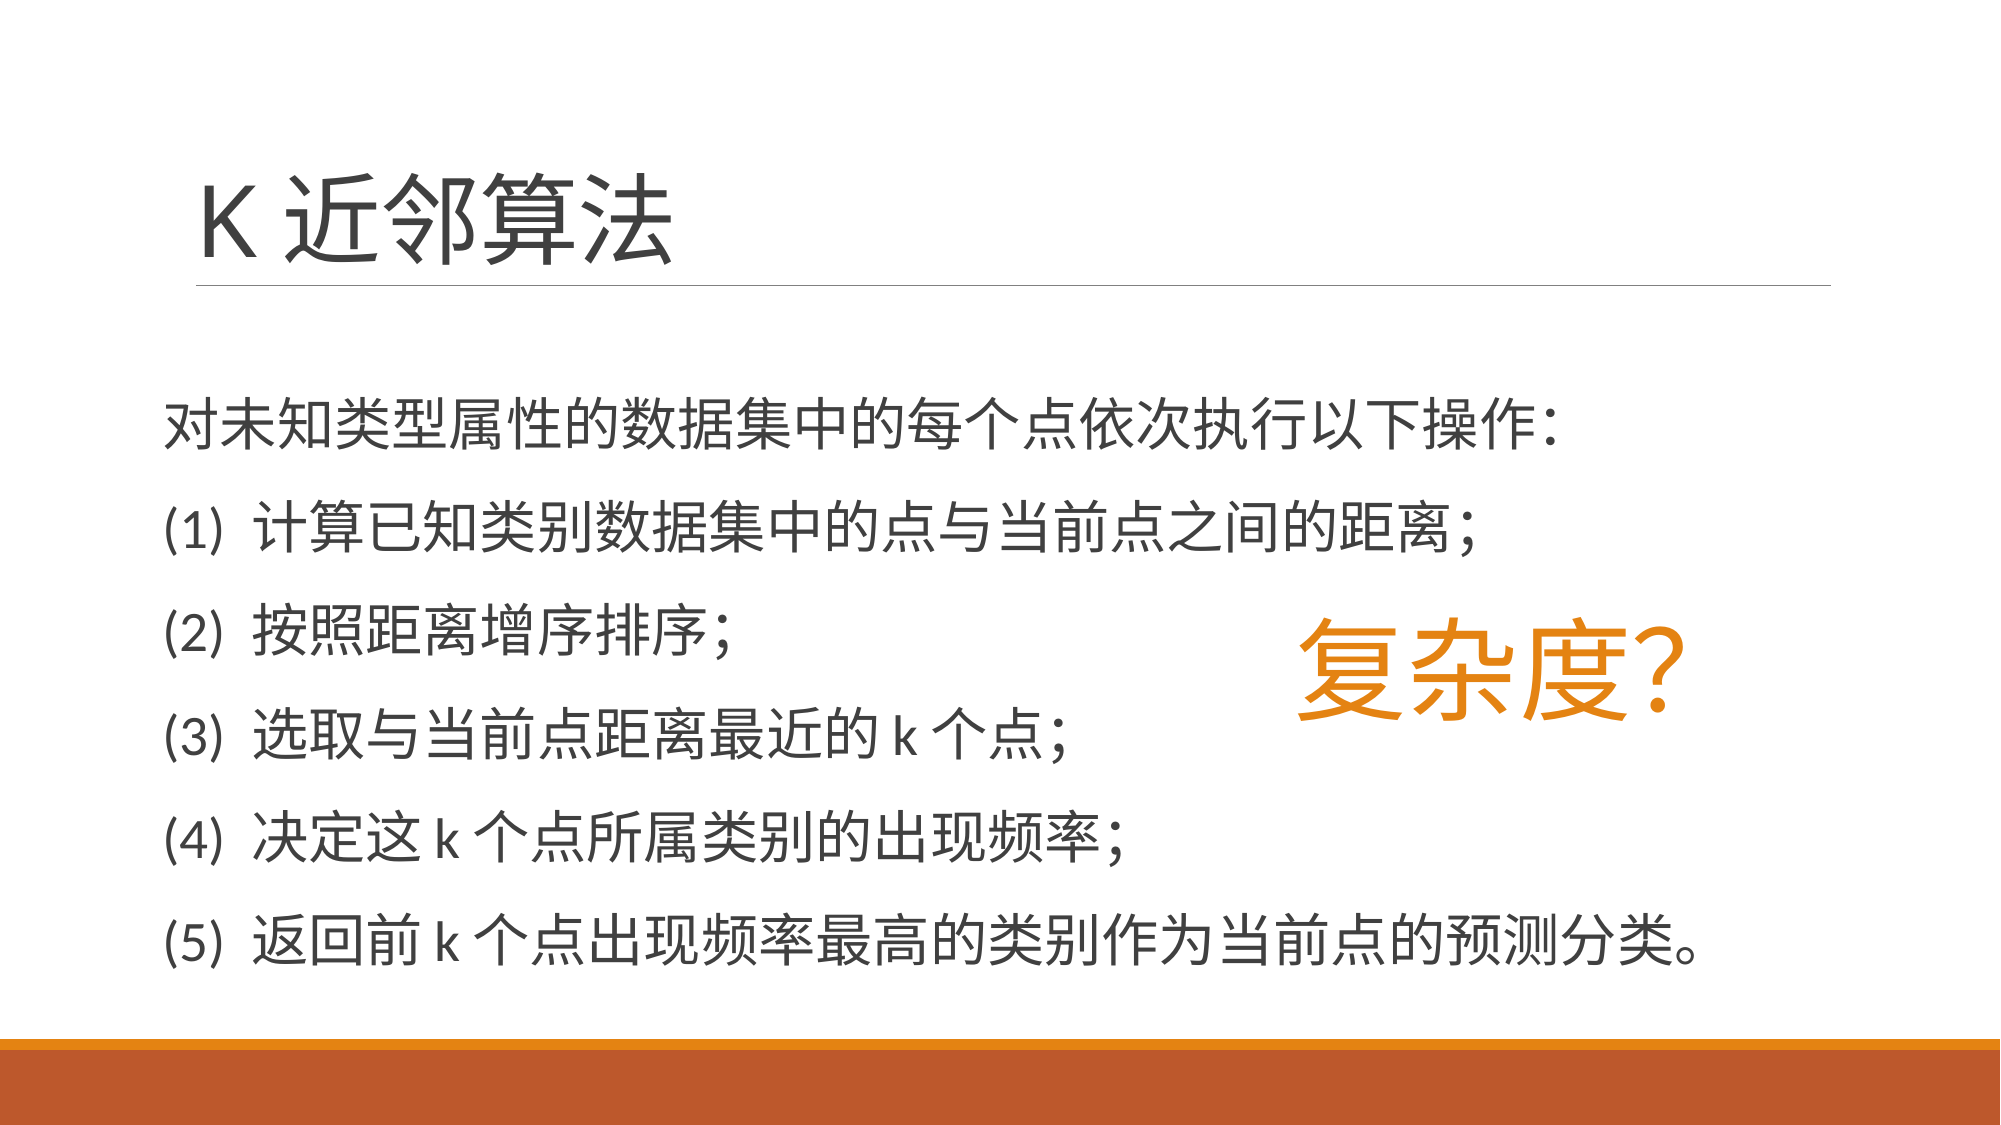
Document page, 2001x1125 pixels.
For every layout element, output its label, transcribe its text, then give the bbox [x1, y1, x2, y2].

title K近邻算法 [180, 47, 1830, 285]
text_box 复杂度？ [1279, 592, 1760, 743]
list 对未知类型属性的数据集中的每个点依次执行以下操作： (1) 计算已知类别数据集中的点与当前点之间的距离； (2) 按照距离增序排序； (3) 选取与当前点距离最近的k个点； (4) 决定这k个点所属类别的出现频率； (5) 返回前k个点出现频率最高的类别作为当前点的预测分类。 [148, 346, 1927, 990]
